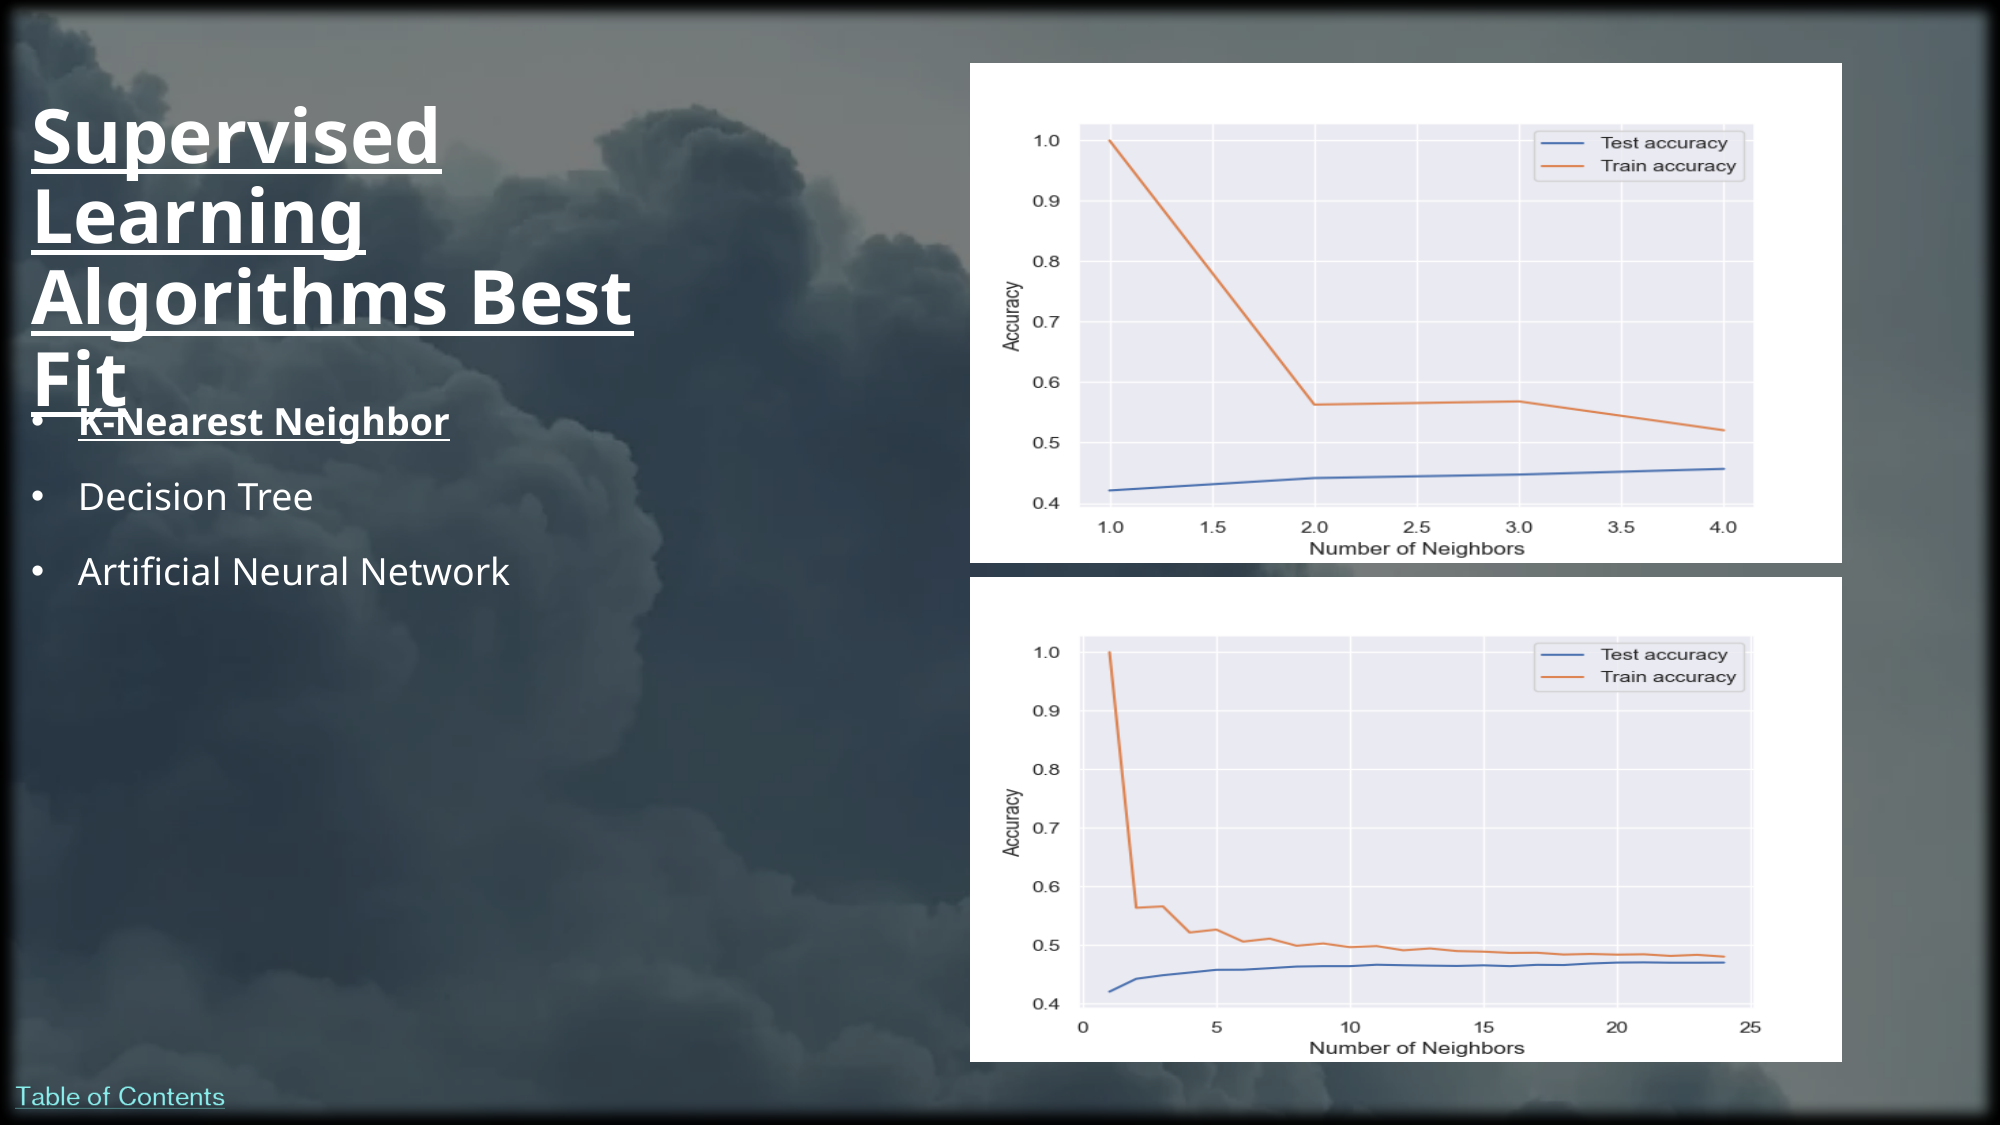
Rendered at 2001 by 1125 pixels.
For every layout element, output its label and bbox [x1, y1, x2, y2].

list [970, 63, 1842, 563]
picture [0, 0, 2000, 1125]
